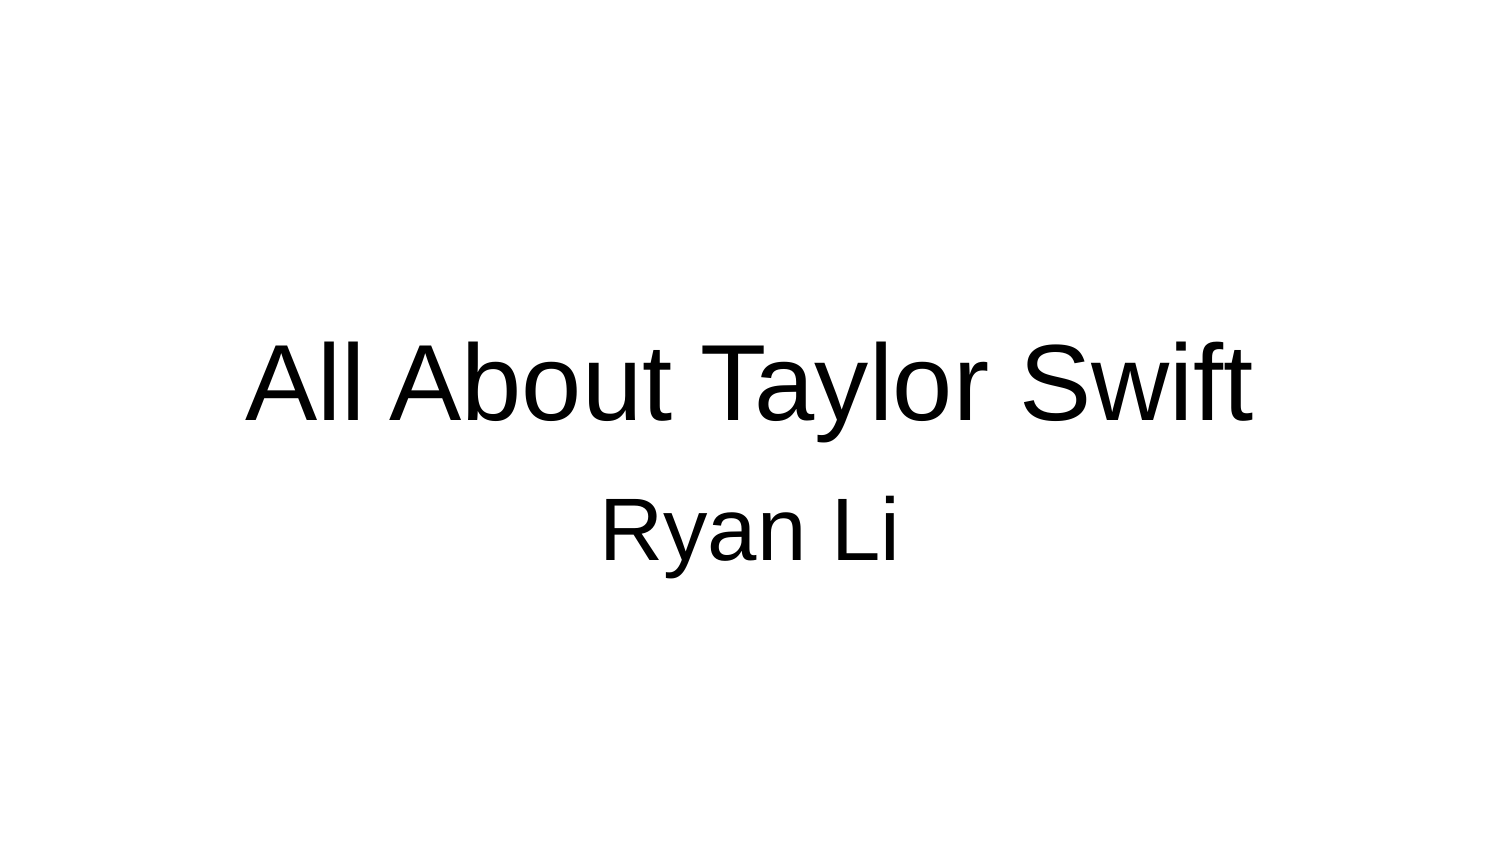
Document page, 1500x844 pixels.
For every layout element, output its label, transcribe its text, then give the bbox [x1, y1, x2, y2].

title All About Taylor Swift [51, 122, 1449, 459]
subtitle Ryan Li [51, 464, 1449, 595]
